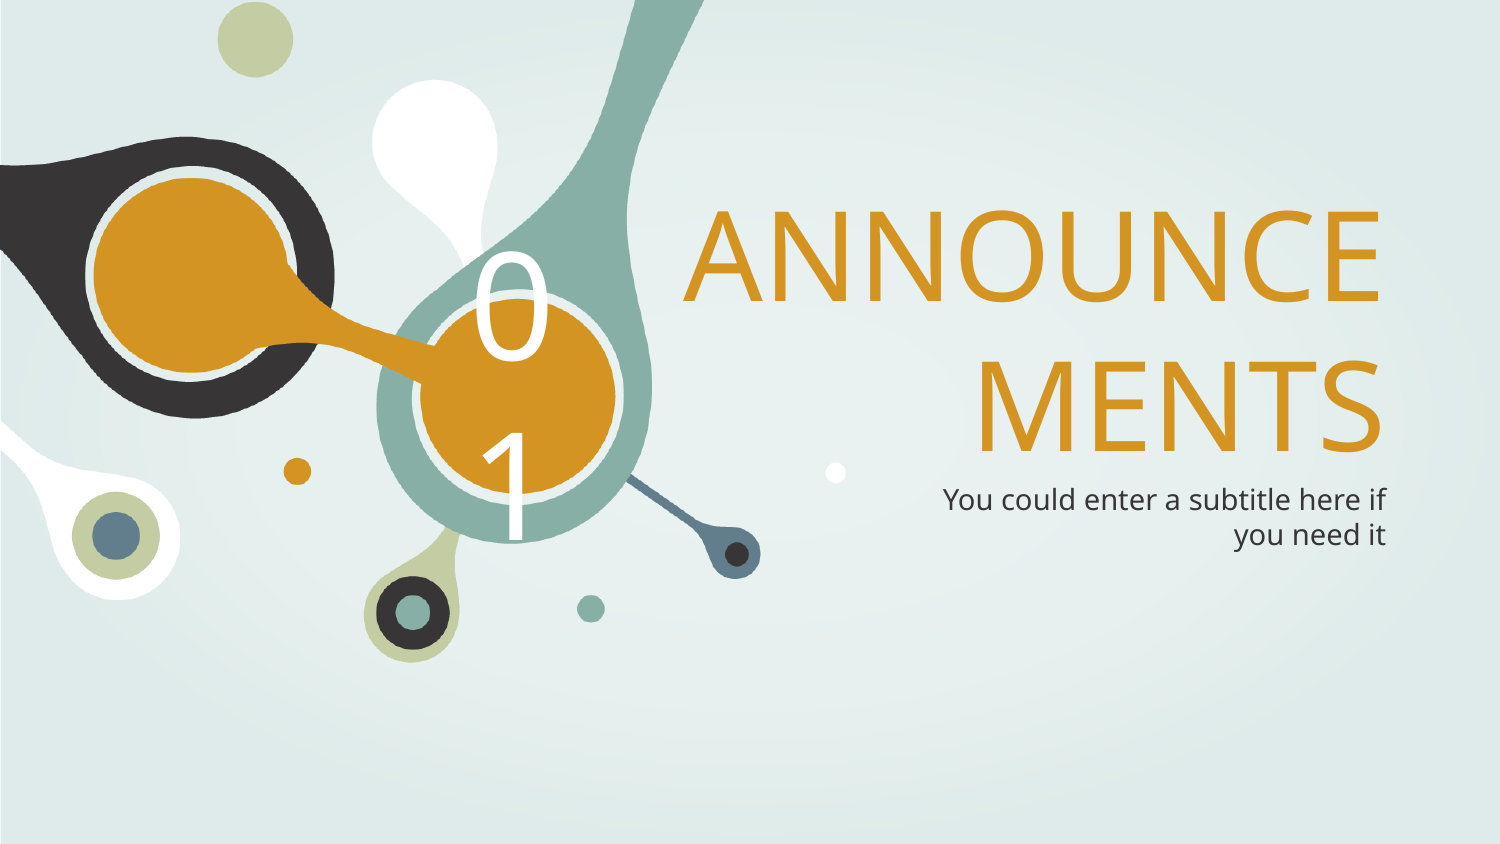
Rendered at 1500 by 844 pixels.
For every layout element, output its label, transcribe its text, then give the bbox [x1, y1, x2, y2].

title 01 [425, 343, 599, 439]
title ANNOUNCEMENTS [657, 356, 1402, 492]
subtitle You could enter a subtitle here if you need it [922, 466, 1402, 561]
picture [0, 0, 1500, 844]
